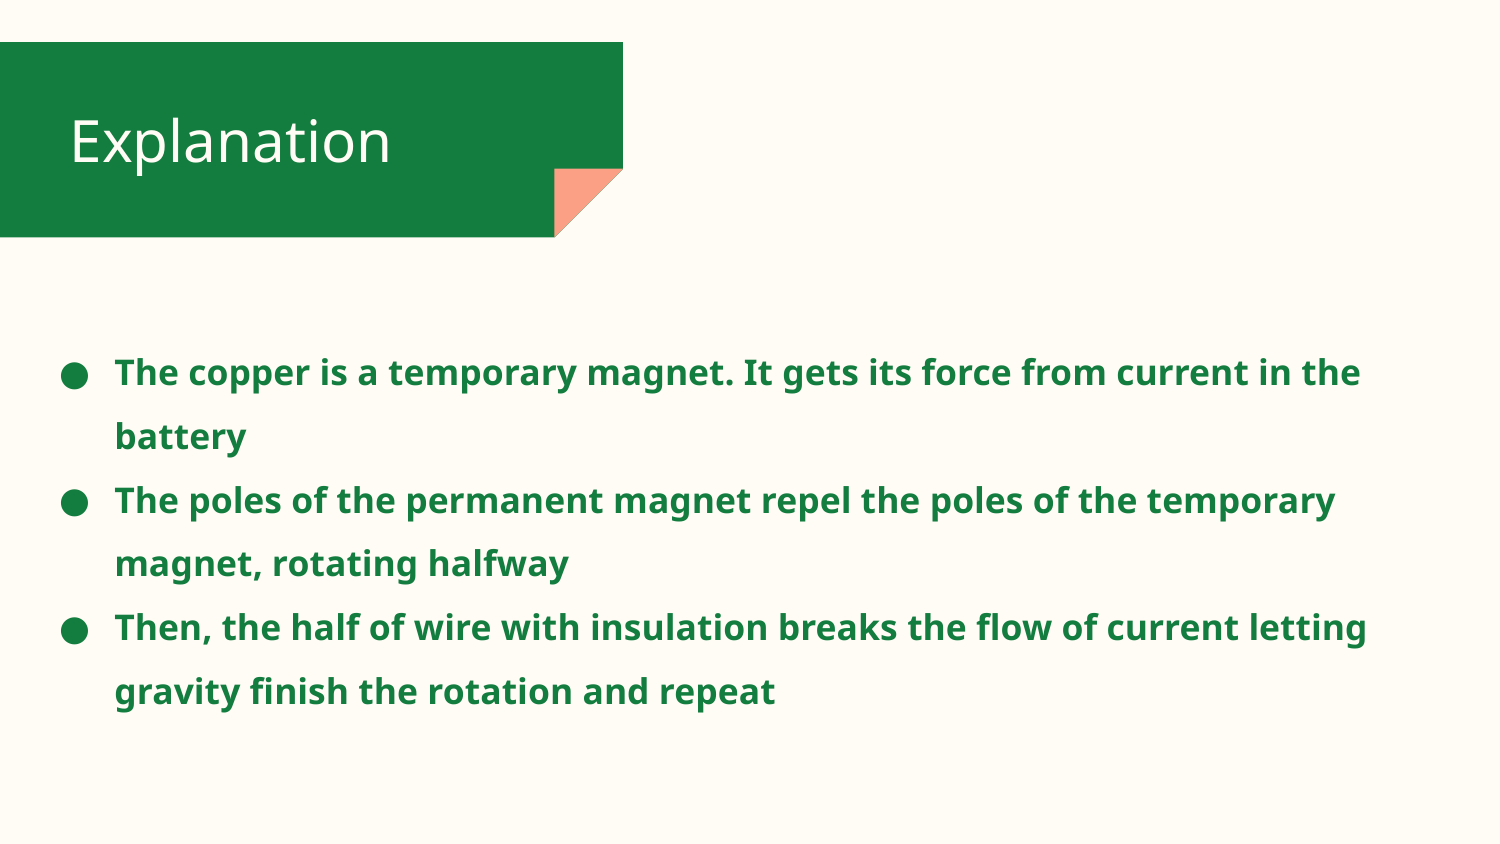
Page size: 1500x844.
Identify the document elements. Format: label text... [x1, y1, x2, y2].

title Explanation [54, 89, 554, 260]
subtitle The copper is a temporary magnet. It gets its force from current in the battery The poles of the permanent magnet repel the poles of the temporary magnet, rotating halfway Then, the half of wire with insulation breaks the flow of current letting gravity finish the rotation and repeat [24, 260, 1428, 844]
